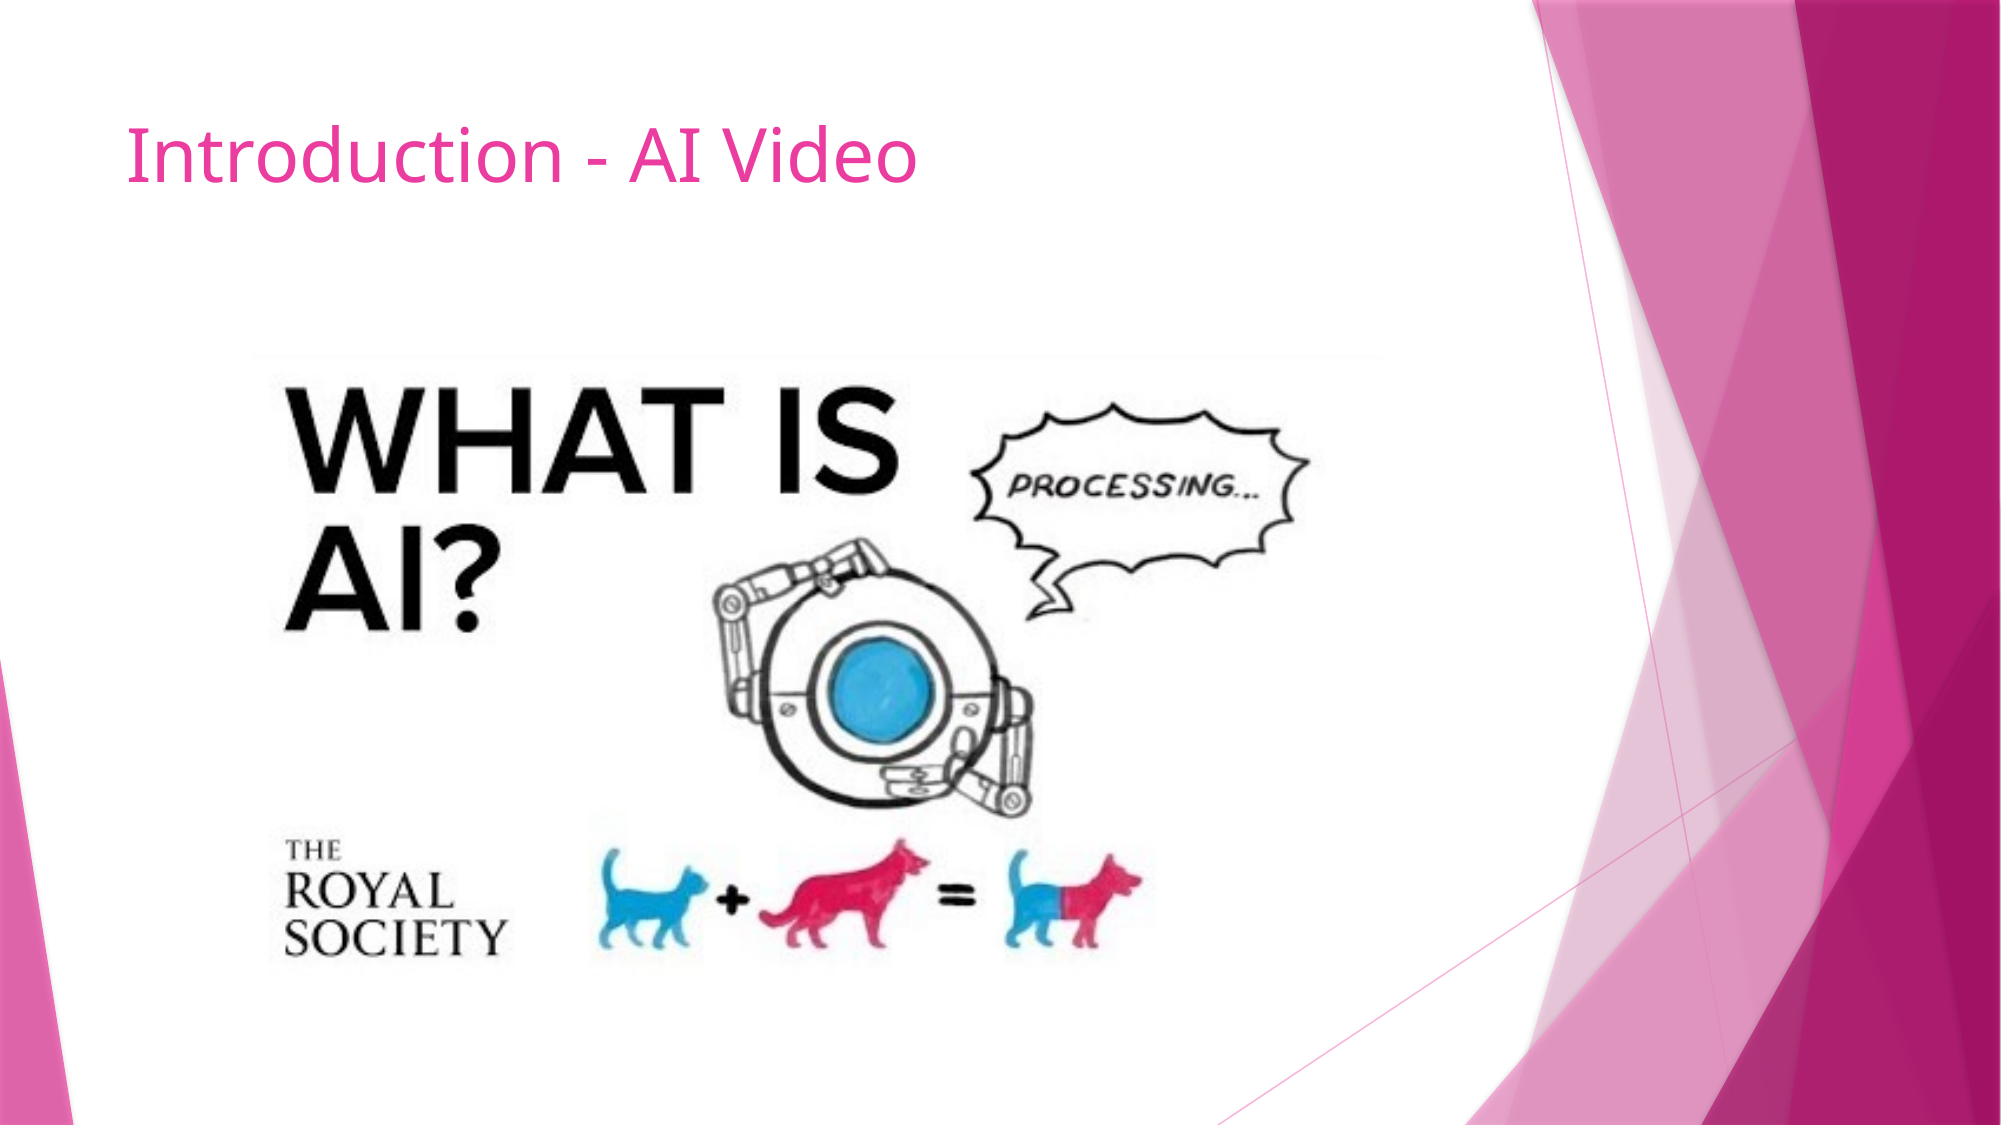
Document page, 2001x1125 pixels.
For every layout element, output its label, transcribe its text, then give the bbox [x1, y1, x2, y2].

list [249, 353, 1383, 992]
title Introduction - AI Video [111, 99, 1522, 317]
